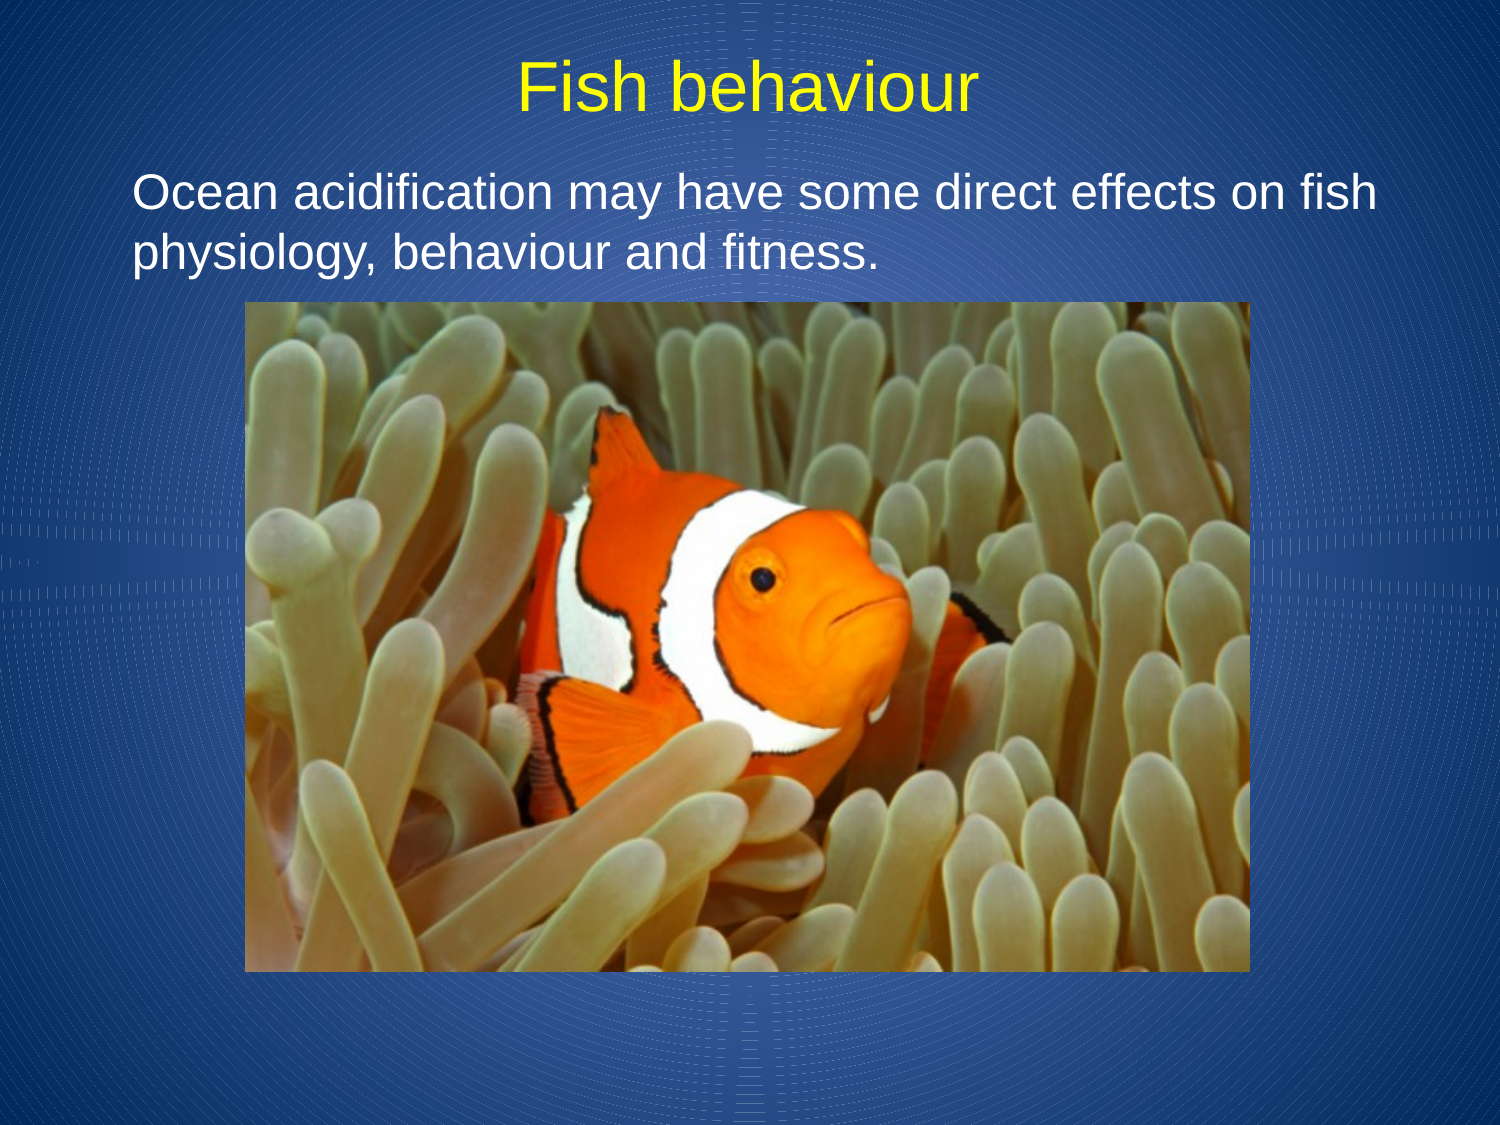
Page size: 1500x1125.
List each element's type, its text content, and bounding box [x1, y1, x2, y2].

picture [245, 302, 1250, 972]
title Fish behaviour [73, 39, 1424, 163]
text_box Ocean acidification may have some direct effects on fish physiology, behaviour and fitness. [117, 152, 1418, 288]
